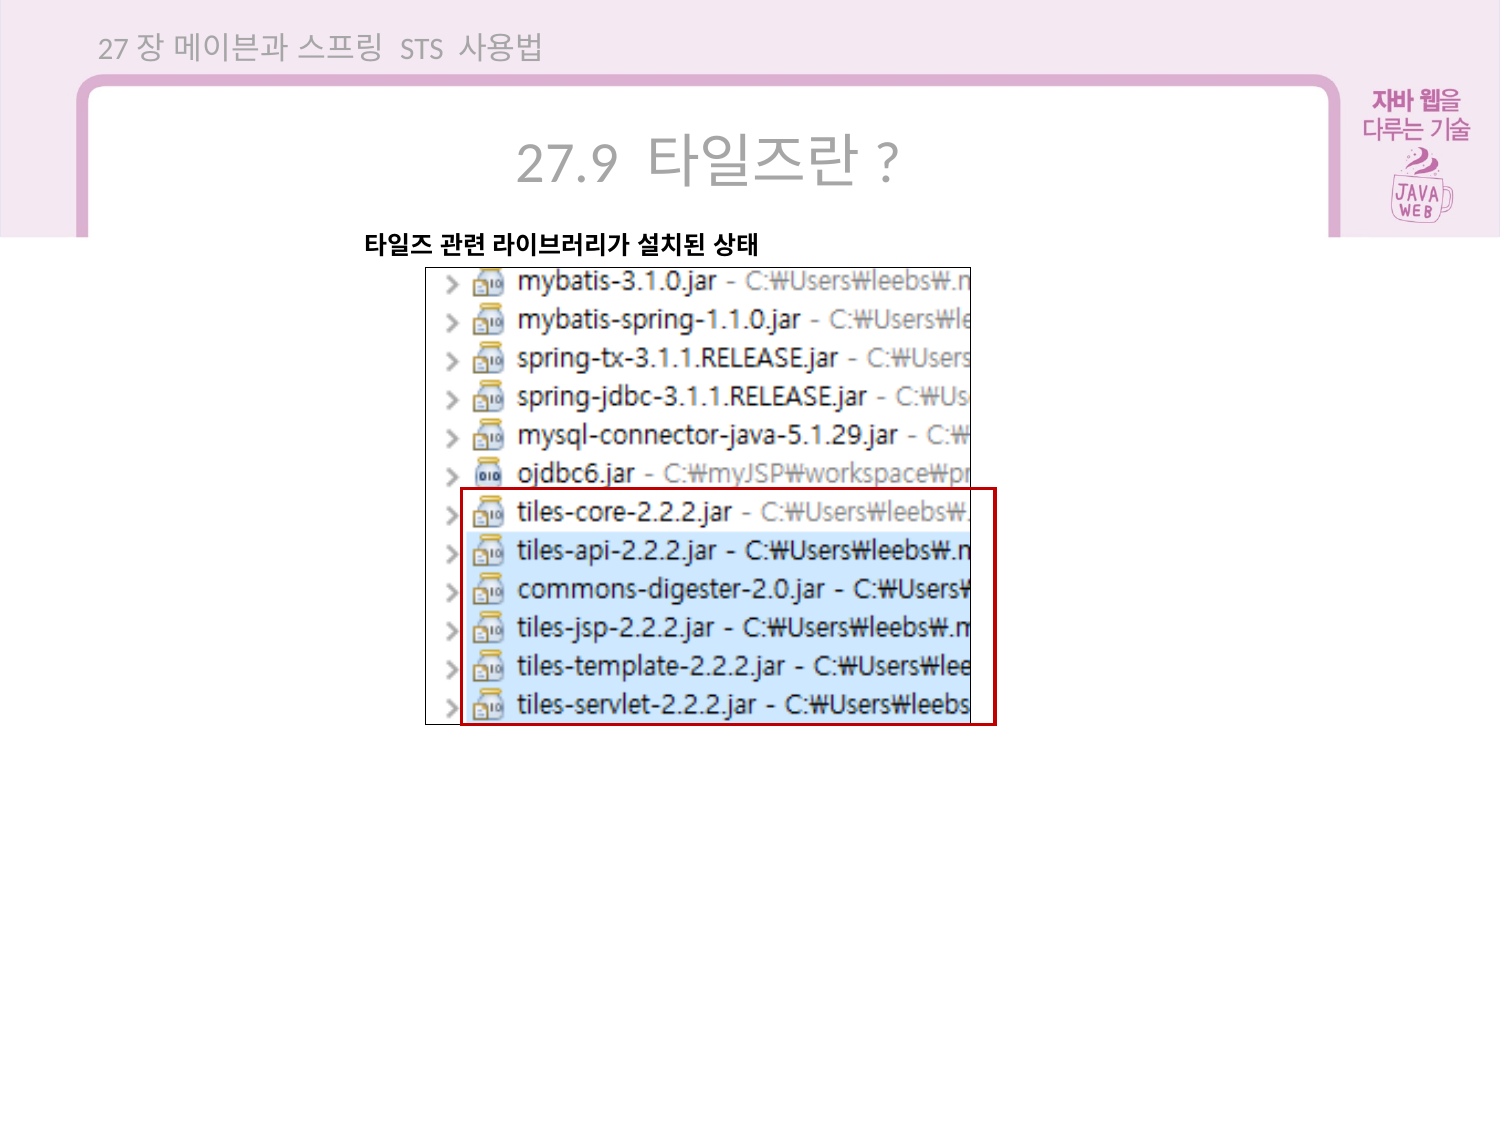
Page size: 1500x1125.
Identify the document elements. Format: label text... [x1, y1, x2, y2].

text_box 타일즈 관련 라이브러리가 설치된 상태 [349, 221, 1075, 267]
text_box 27.9 타일즈란? [96, 117, 1321, 202]
picture [0, 0, 1500, 1125]
text_box 27장 메이븐과 스프링 STS 사용법 [82, 0, 1133, 74]
text_box [461, 488, 996, 726]
